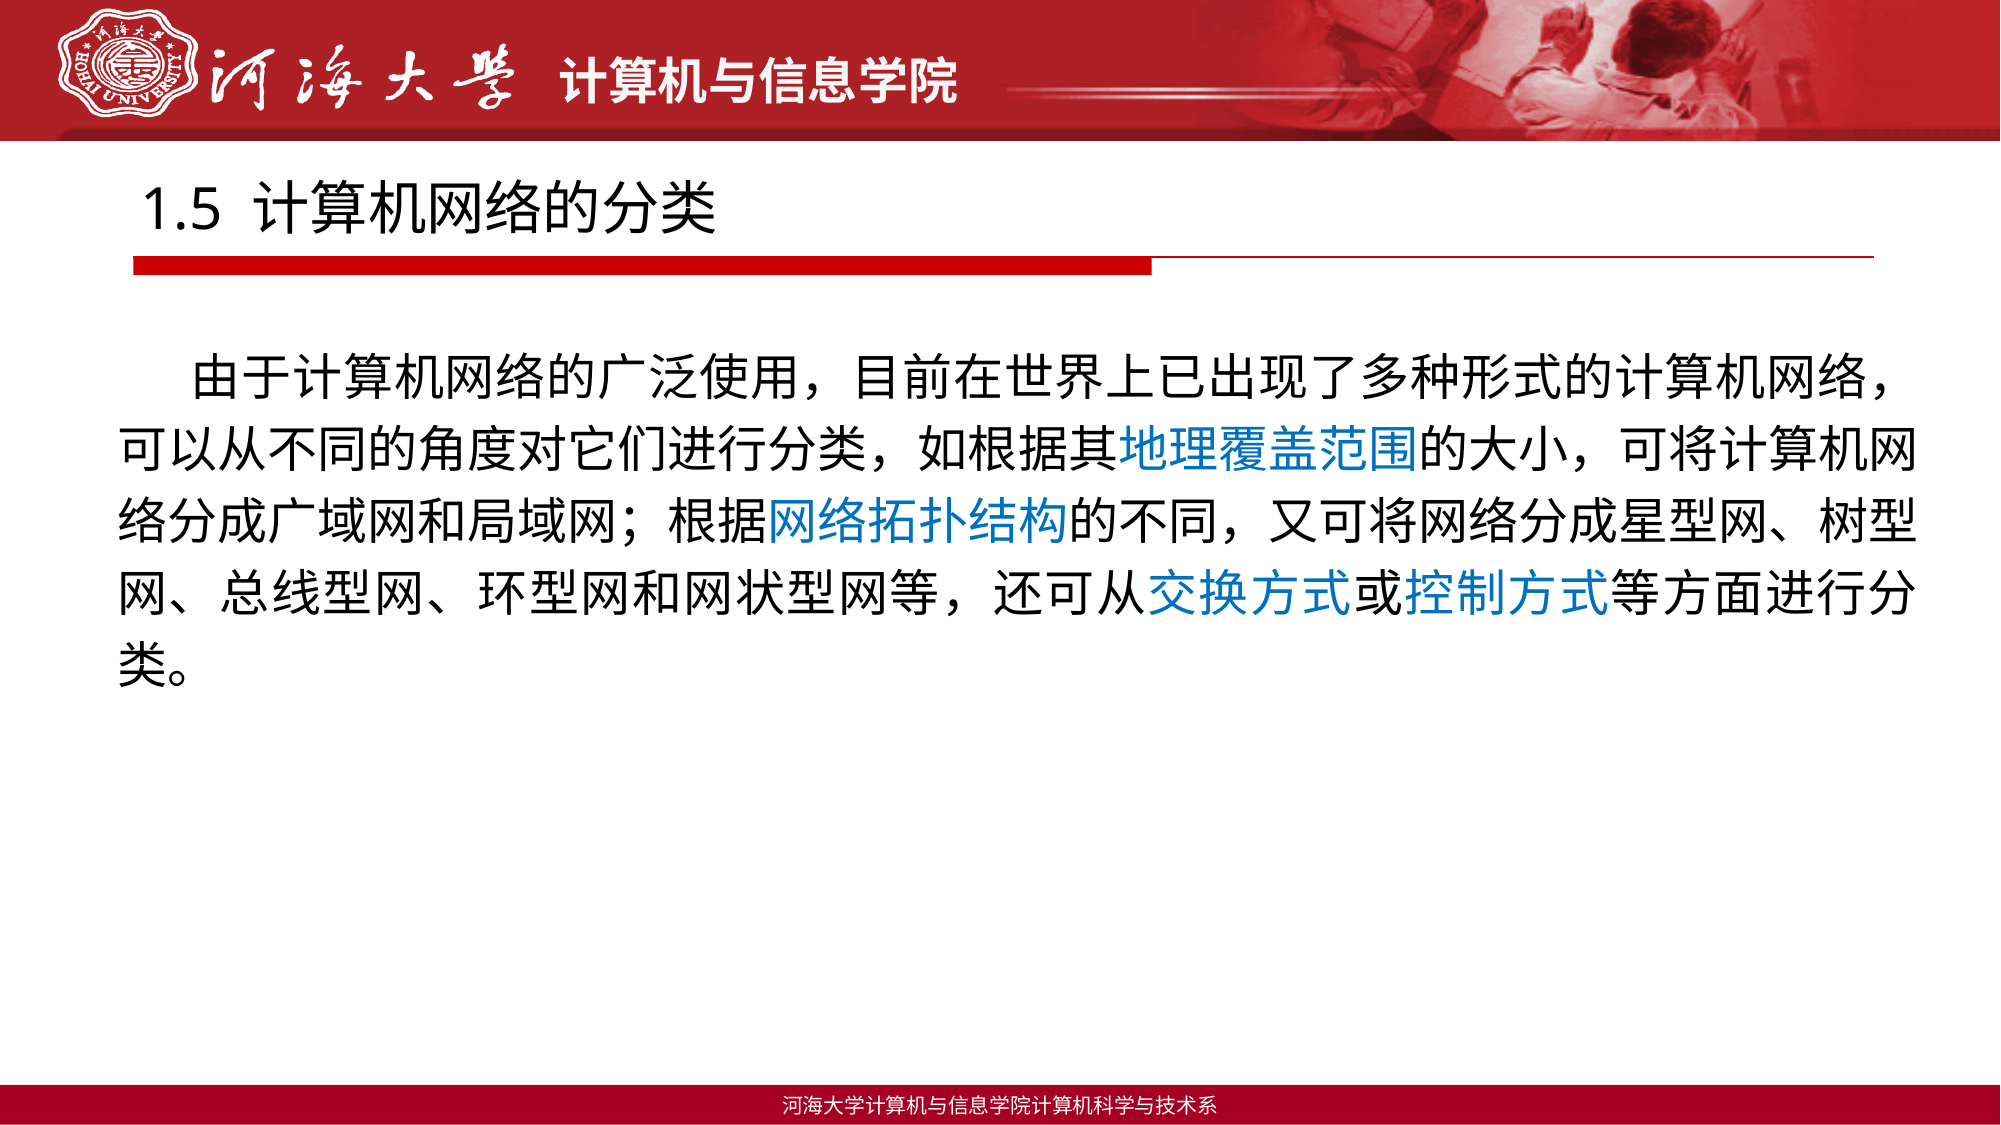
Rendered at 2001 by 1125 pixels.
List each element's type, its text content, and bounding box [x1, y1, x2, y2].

text_box 1.5 计算机网络的分类 [125, 172, 800, 249]
picture [0, 0, 2000, 141]
text_box 由于计算机网络的广泛使用，目前在世界上已出现了多种形式的计算机网络，可以从不同的角度对它们进行分类，如根据其地理覆盖范围的大小，可将计算机网络分成广域网和局域网；根据网络拓扑结构的不同，又可将网络分成星型网、树型网、总线型网、环型网和网状型网等，还可从交换方式或控制方式等方面进行分类。 [102, 326, 1933, 701]
